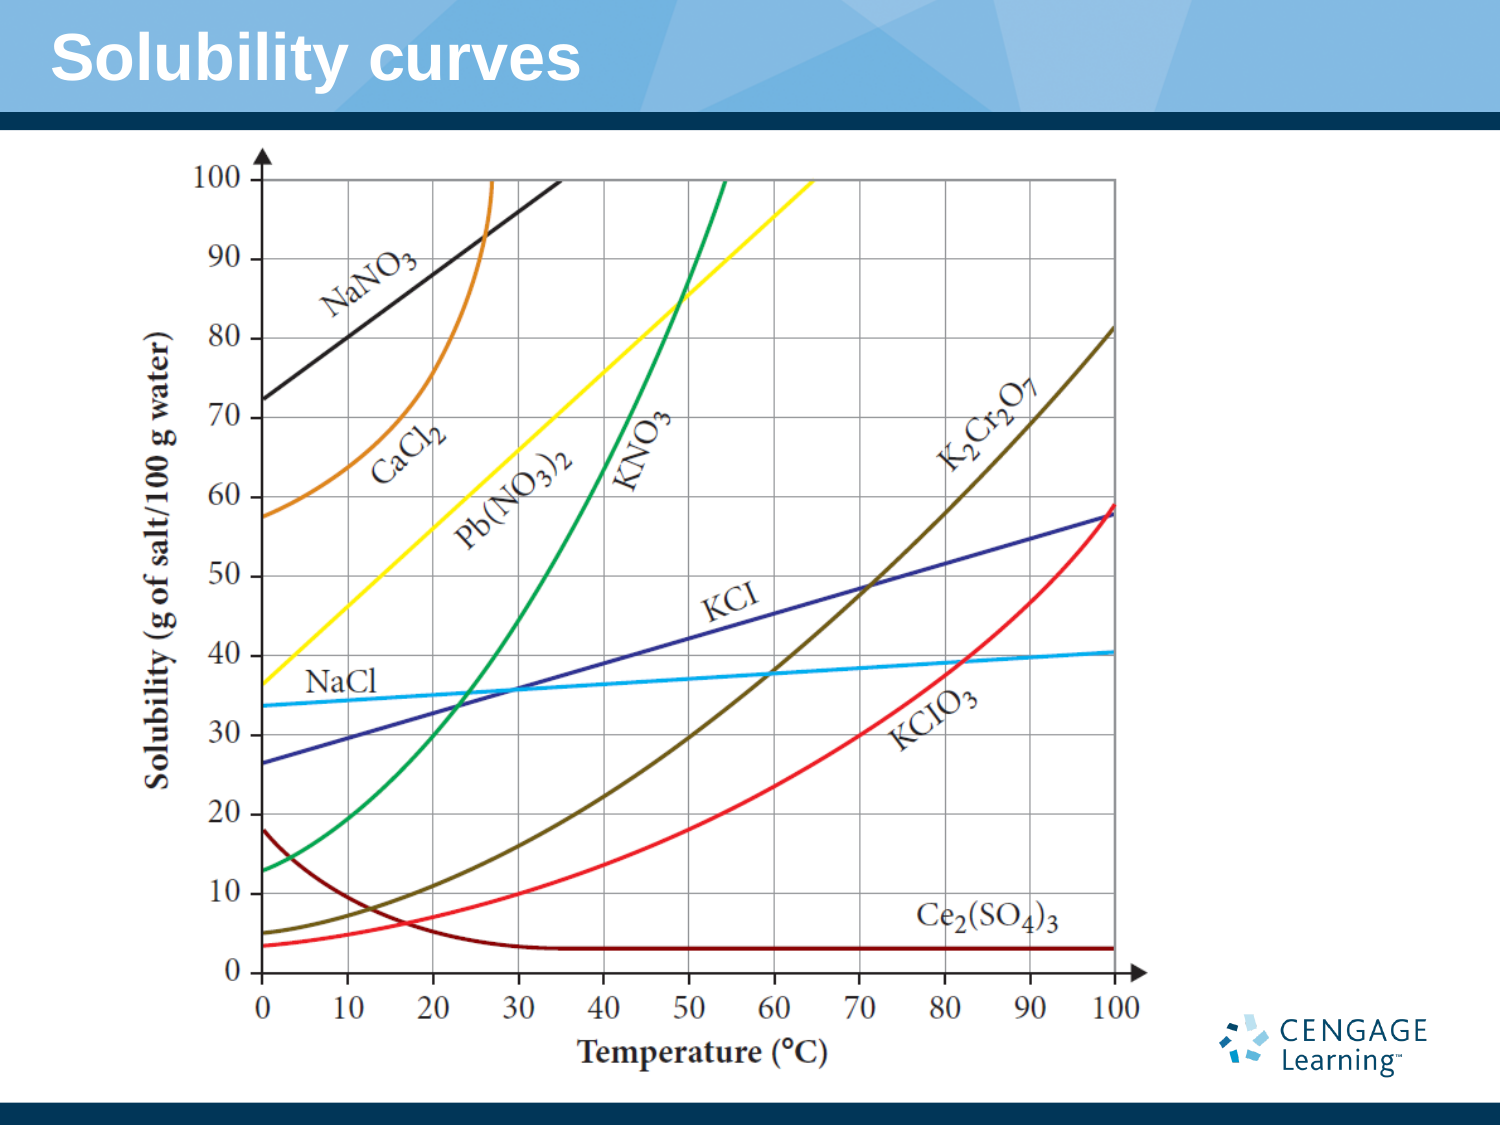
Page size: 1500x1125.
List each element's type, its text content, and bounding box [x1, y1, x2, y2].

picture [87, 141, 1163, 1084]
picture [0, 0, 1500, 112]
title Solubility curves [50, 12, 1400, 125]
picture [1195, 990, 1450, 1101]
